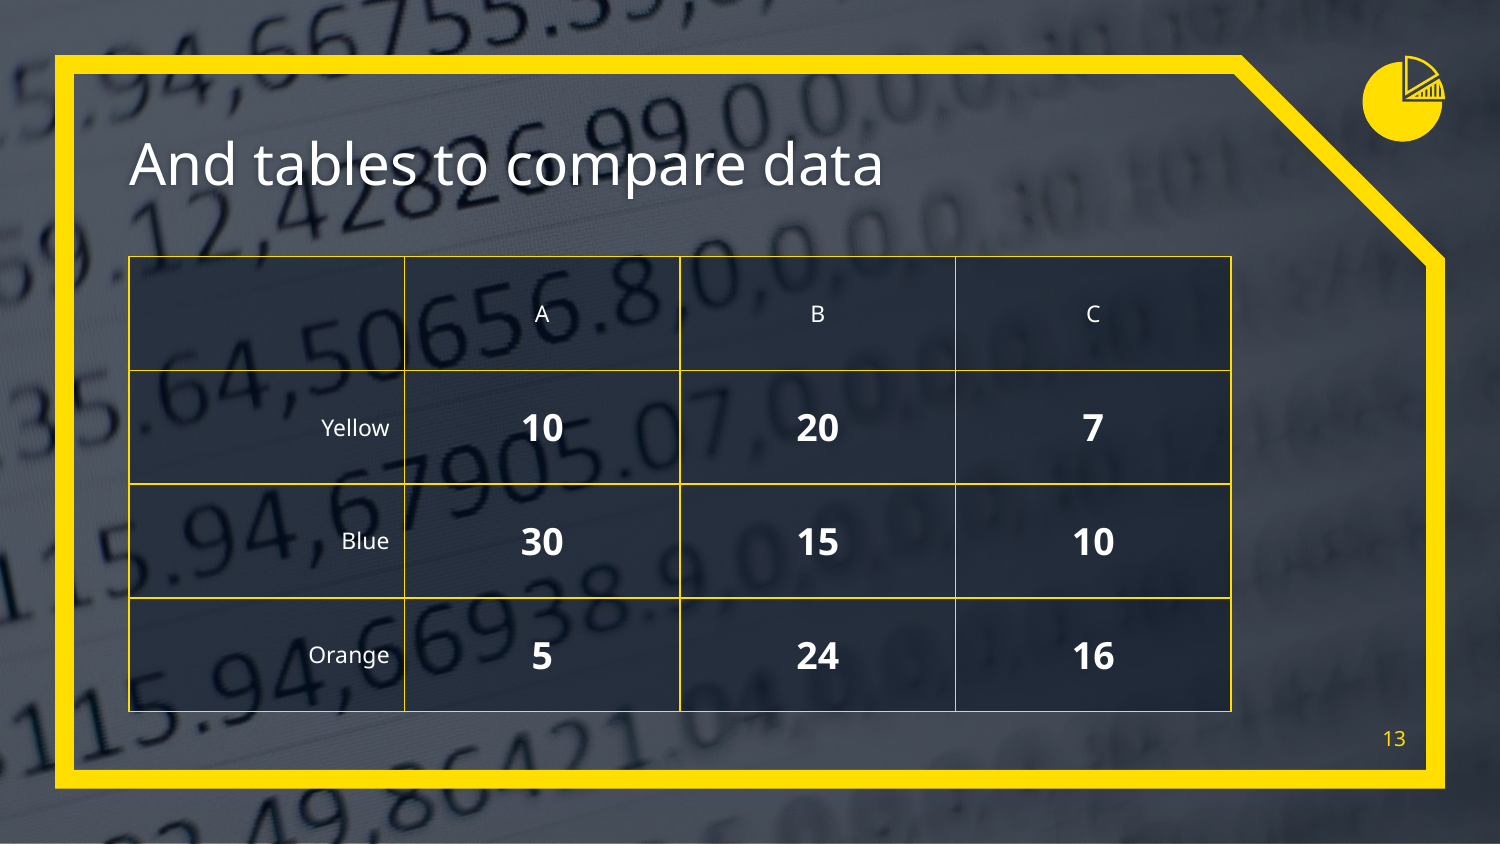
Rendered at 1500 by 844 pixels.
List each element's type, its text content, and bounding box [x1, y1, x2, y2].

table_cell 16 [956, 599, 1230, 711]
table_header B [681, 257, 955, 370]
table_cell 15 [681, 485, 955, 597]
table_header A [405, 257, 679, 370]
table_cell 5 [405, 599, 679, 711]
slide_number 13 [1366, 711, 1406, 755]
table_cell 30 [405, 485, 679, 597]
table_header C [956, 257, 1230, 370]
title And tables to compare data [129, 117, 1232, 197]
table_header [130, 257, 404, 370]
table_cell Blue [130, 485, 404, 597]
table_cell 20 [681, 371, 955, 483]
table_cell Yellow [130, 371, 404, 483]
table_cell 7 [956, 371, 1230, 483]
table_cell 10 [956, 485, 1230, 597]
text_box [1362, 55, 1446, 142]
picture [0, 0, 1500, 844]
table_cell Orange [130, 599, 404, 711]
table_cell 24 [681, 599, 955, 711]
table_cell 10 [405, 371, 679, 483]
